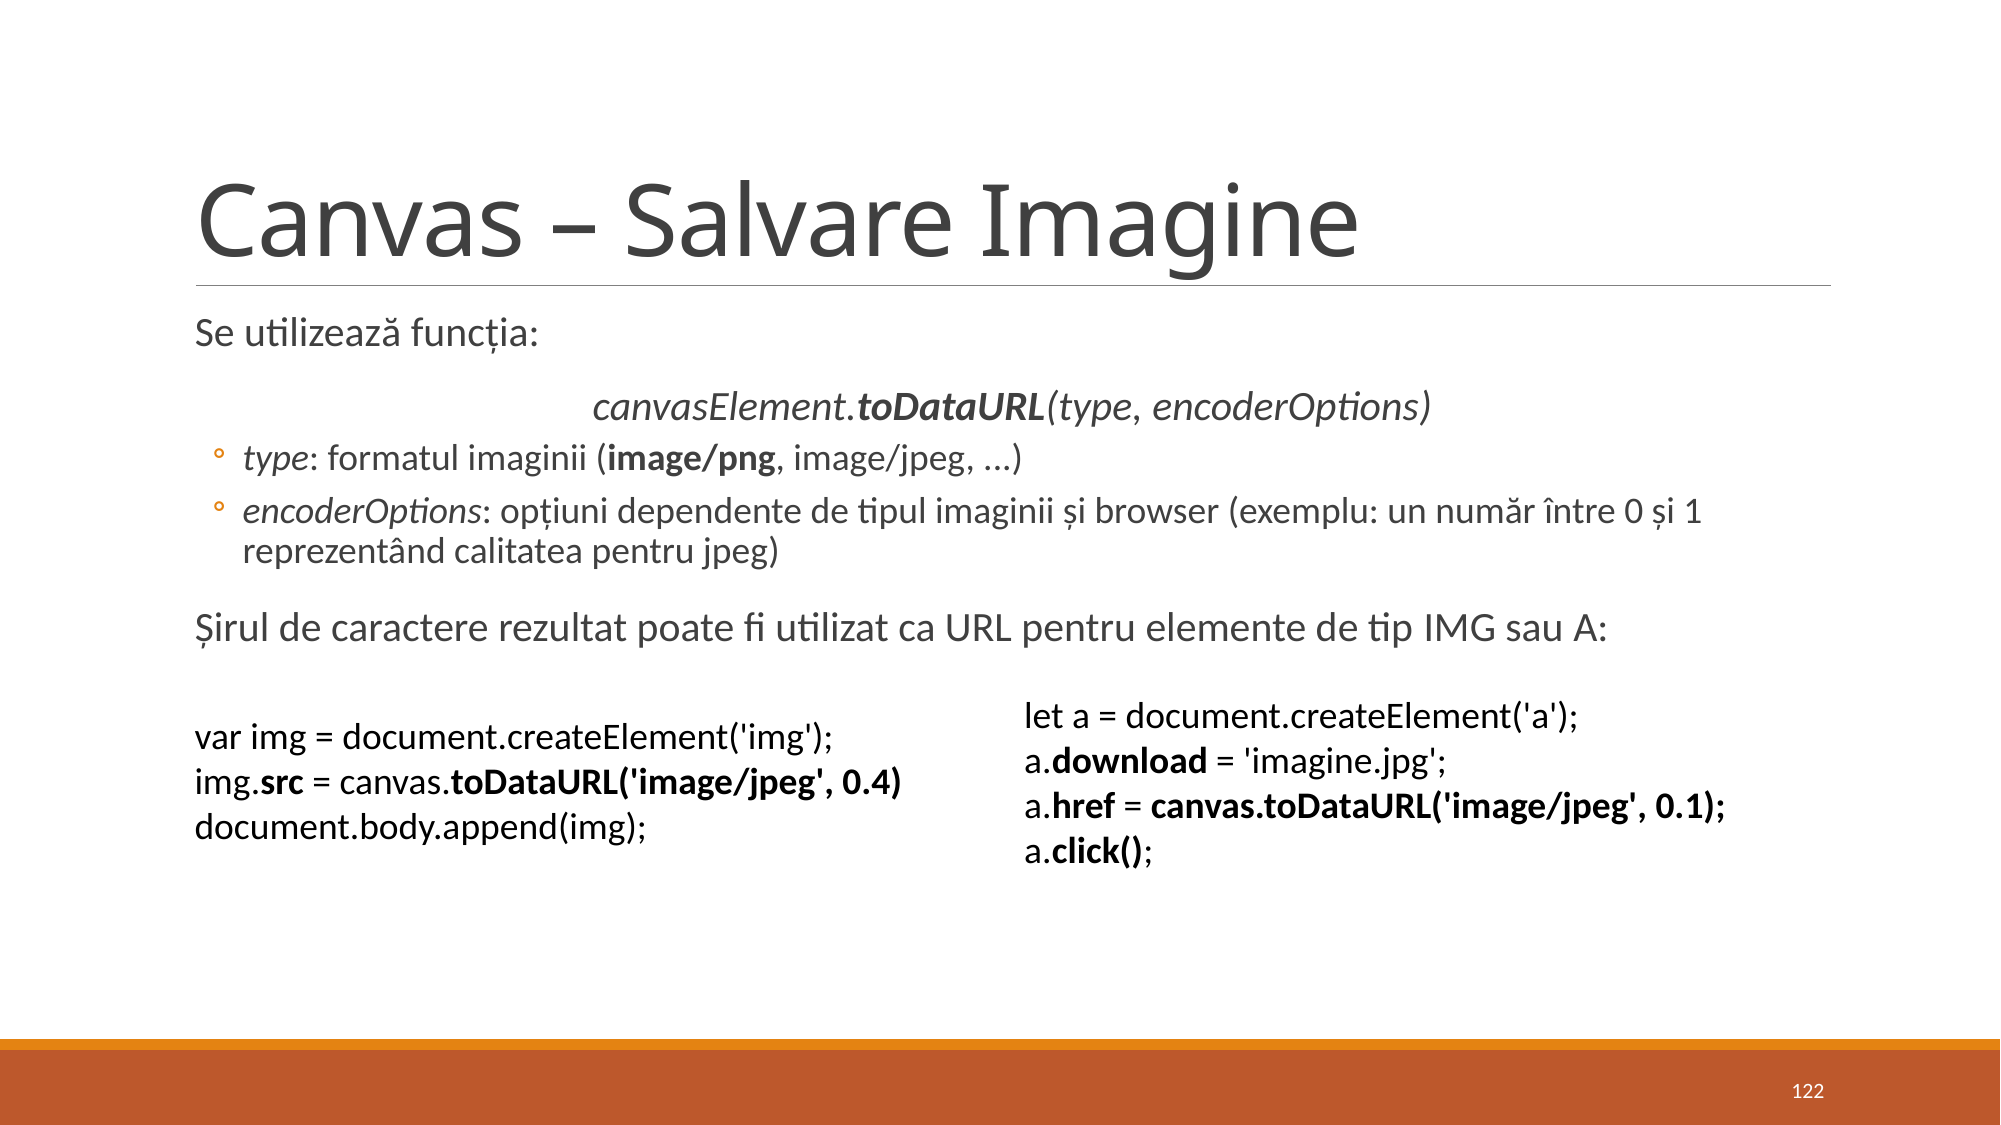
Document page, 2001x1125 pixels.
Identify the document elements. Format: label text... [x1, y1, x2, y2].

title Canvas – Salvare Imagine [179, 47, 1830, 285]
slide_number 122 [1624, 1059, 1840, 1120]
text_box var img = document.createElement('img'); img.src = canvas.toDataURL('image/jpeg', 0.4) document.body.append(img); [179, 704, 938, 900]
text_box let a = document.createElement('a'); a.download = 'imagine.jpg'; a.href = canvas.toDataURL('image/jpeg', 0.1); a.click(); [1009, 683, 1890, 879]
list Se utilizează funcția: canvasElement.toDataURL(type, encoderOptions) type: formatul imaginii (image/png, image/jpeg, ...) encoderOptions: opțiuni dependente de tipul imaginii și browser (exemplu: un număr între 0 și 1 reprezentând calitatea pentru jpeg) Șirul de caractere rezultat poate fi utilizat ca URL pentru elemente de tip IMG sau A: [179, 302, 1830, 963]
